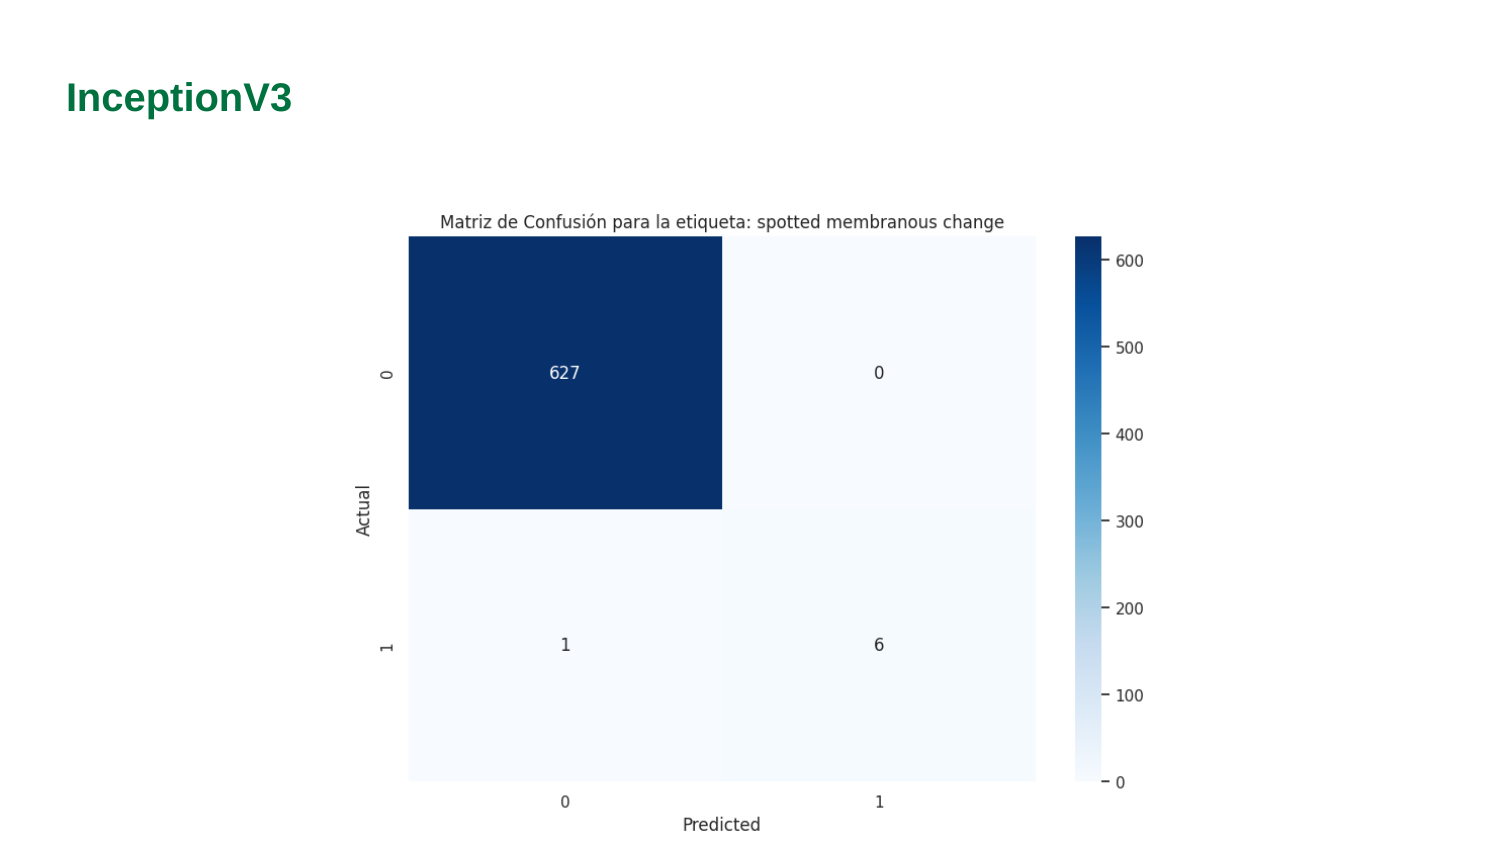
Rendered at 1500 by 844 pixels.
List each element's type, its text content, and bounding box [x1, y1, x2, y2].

picture [346, 204, 1154, 844]
title InceptionV3 [51, 60, 1449, 155]
